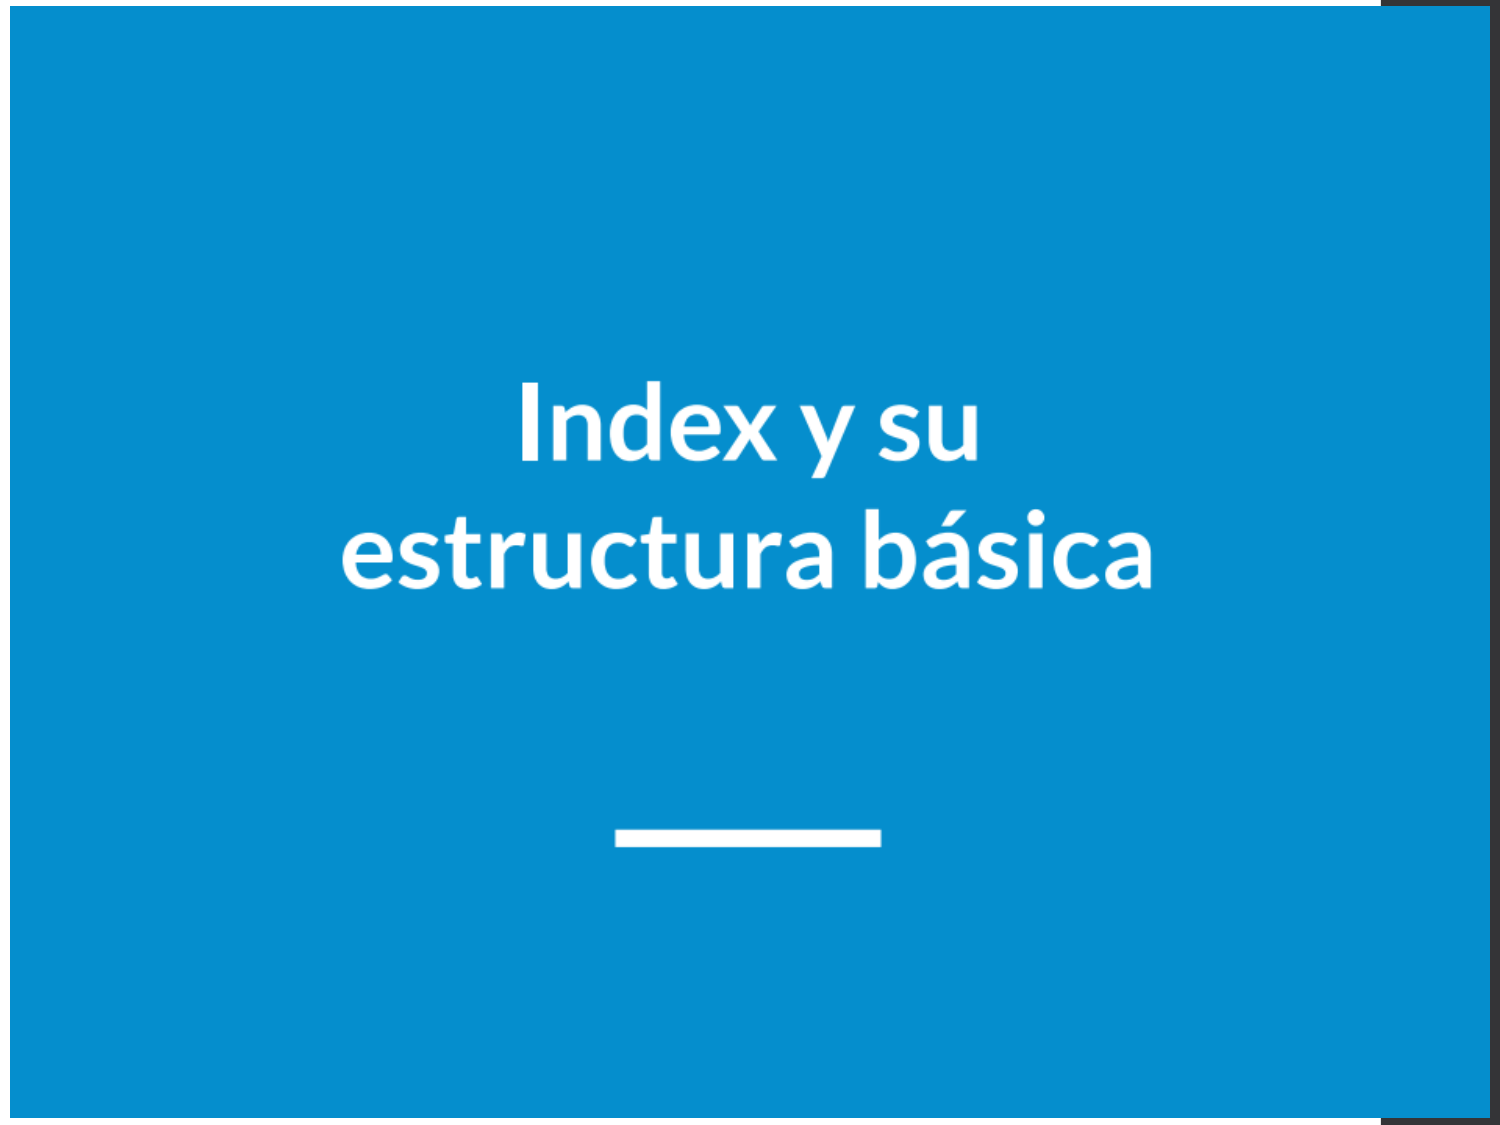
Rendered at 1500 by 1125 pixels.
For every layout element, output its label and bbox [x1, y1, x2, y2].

picture [671, 405, 720, 462]
picture [445, 516, 481, 589]
picture [685, 533, 733, 589]
picture [1027, 510, 1044, 526]
picture [615, 829, 881, 847]
picture [800, 405, 855, 478]
picture [523, 383, 538, 461]
picture [399, 533, 439, 589]
picture [723, 405, 777, 461]
picture [942, 510, 966, 526]
picture [491, 532, 525, 589]
picture [534, 533, 581, 589]
picture [748, 532, 782, 589]
picture [865, 508, 916, 589]
picture [1029, 533, 1042, 589]
picture [610, 381, 661, 462]
picture [343, 533, 392, 589]
picture [640, 516, 677, 589]
picture [978, 533, 1017, 589]
picture [591, 533, 637, 589]
picture [1106, 532, 1151, 589]
picture [929, 405, 977, 462]
picture [553, 405, 601, 461]
picture [1054, 533, 1099, 589]
picture [923, 532, 969, 589]
picture [787, 532, 833, 589]
picture [879, 405, 920, 462]
